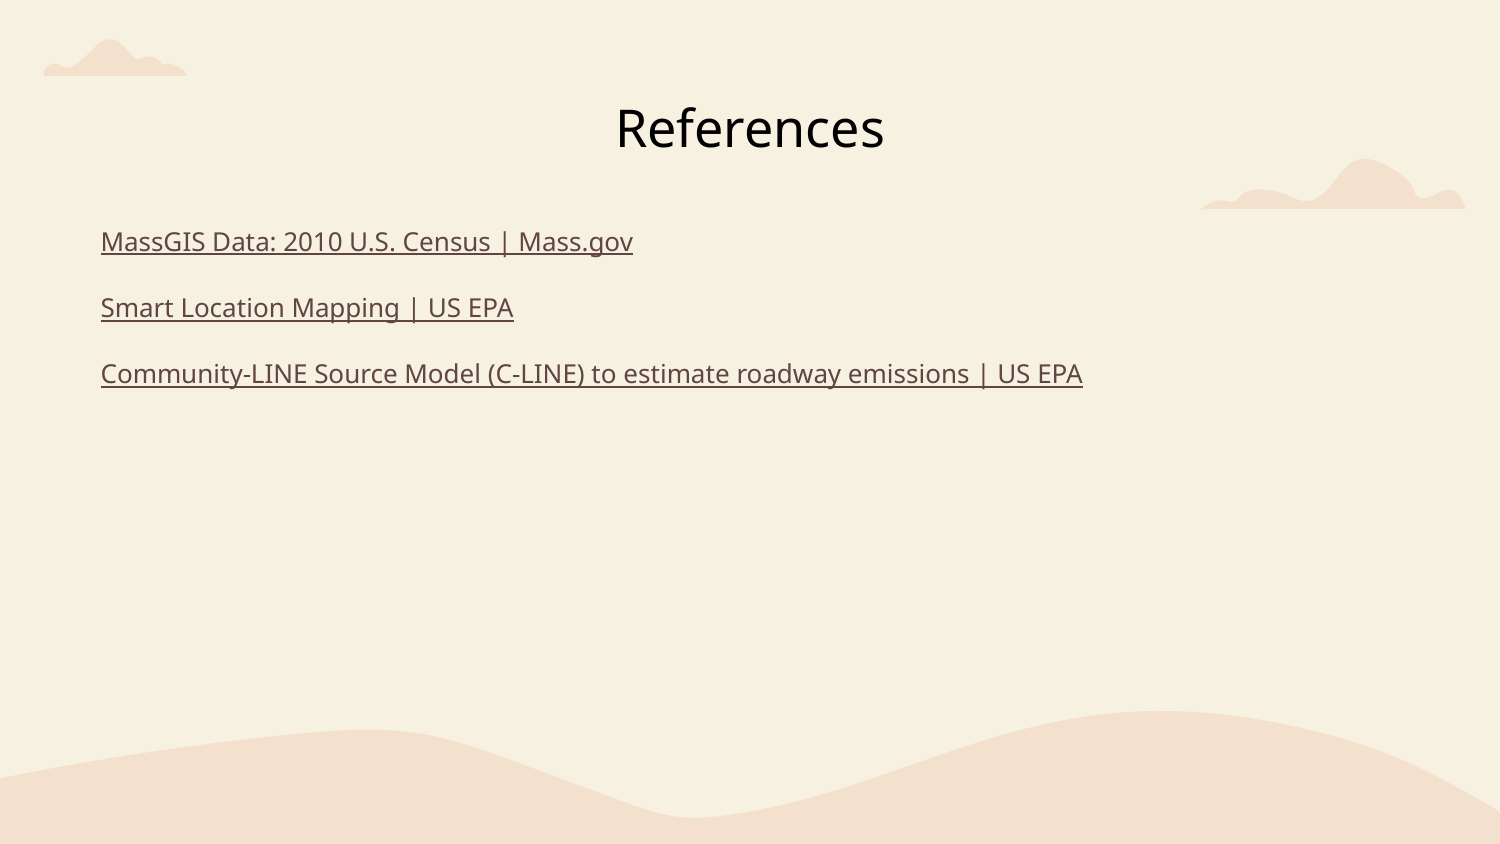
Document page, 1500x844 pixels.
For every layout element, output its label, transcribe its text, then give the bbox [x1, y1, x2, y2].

title References [85, 80, 1415, 175]
text_box MassGIS Data: 2010 U.S. Census | Mass.gov Smart Location Mapping | US EPA Community-LINE Source Model (C-LINE) to estimate roadway emissions | US EPA [85, 209, 1415, 409]
